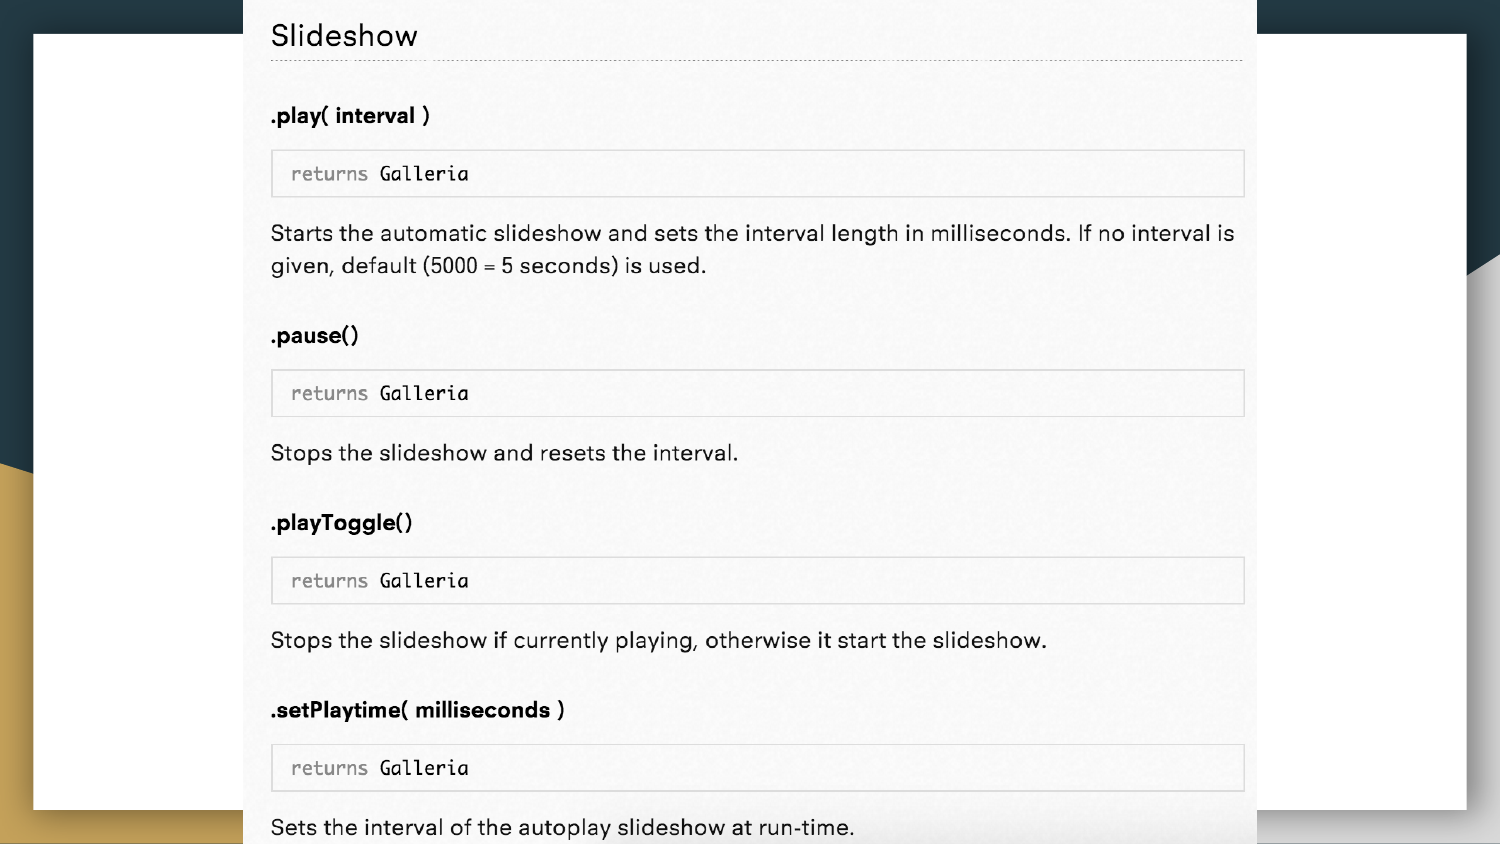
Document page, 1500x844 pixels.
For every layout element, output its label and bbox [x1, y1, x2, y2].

picture [242, 0, 1258, 844]
